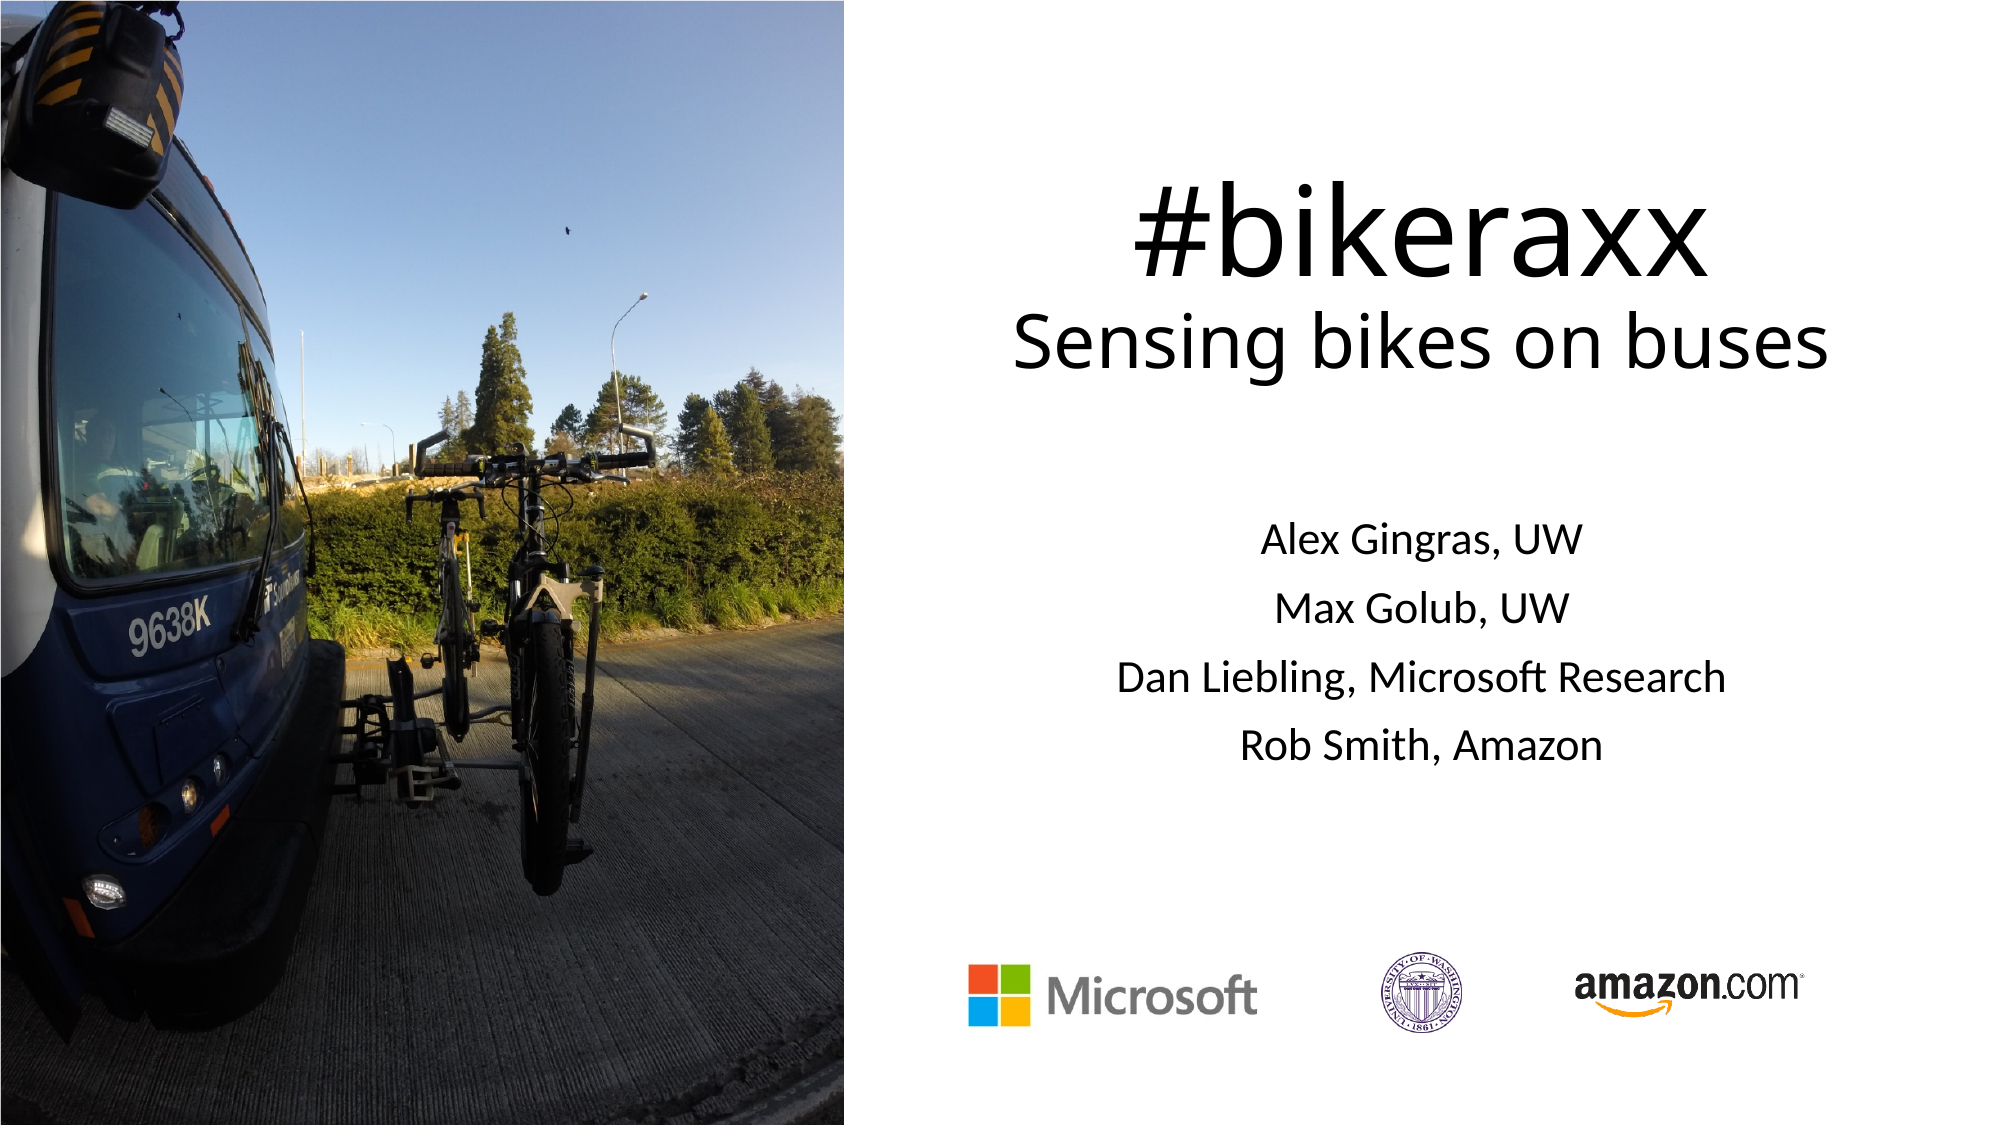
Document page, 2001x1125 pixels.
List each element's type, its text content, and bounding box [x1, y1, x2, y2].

picture [1381, 952, 1462, 1033]
subtitle Alex Gingras, UW Max Golub, UW Dan Liebling, Microsoft Research Rob Smith, Amazon [985, 507, 2000, 779]
picture [1572, 971, 1806, 1019]
picture [0, 2, 1271, 1124]
title #bikeraxx Sensing bikes on buses [843, 80, 2000, 473]
